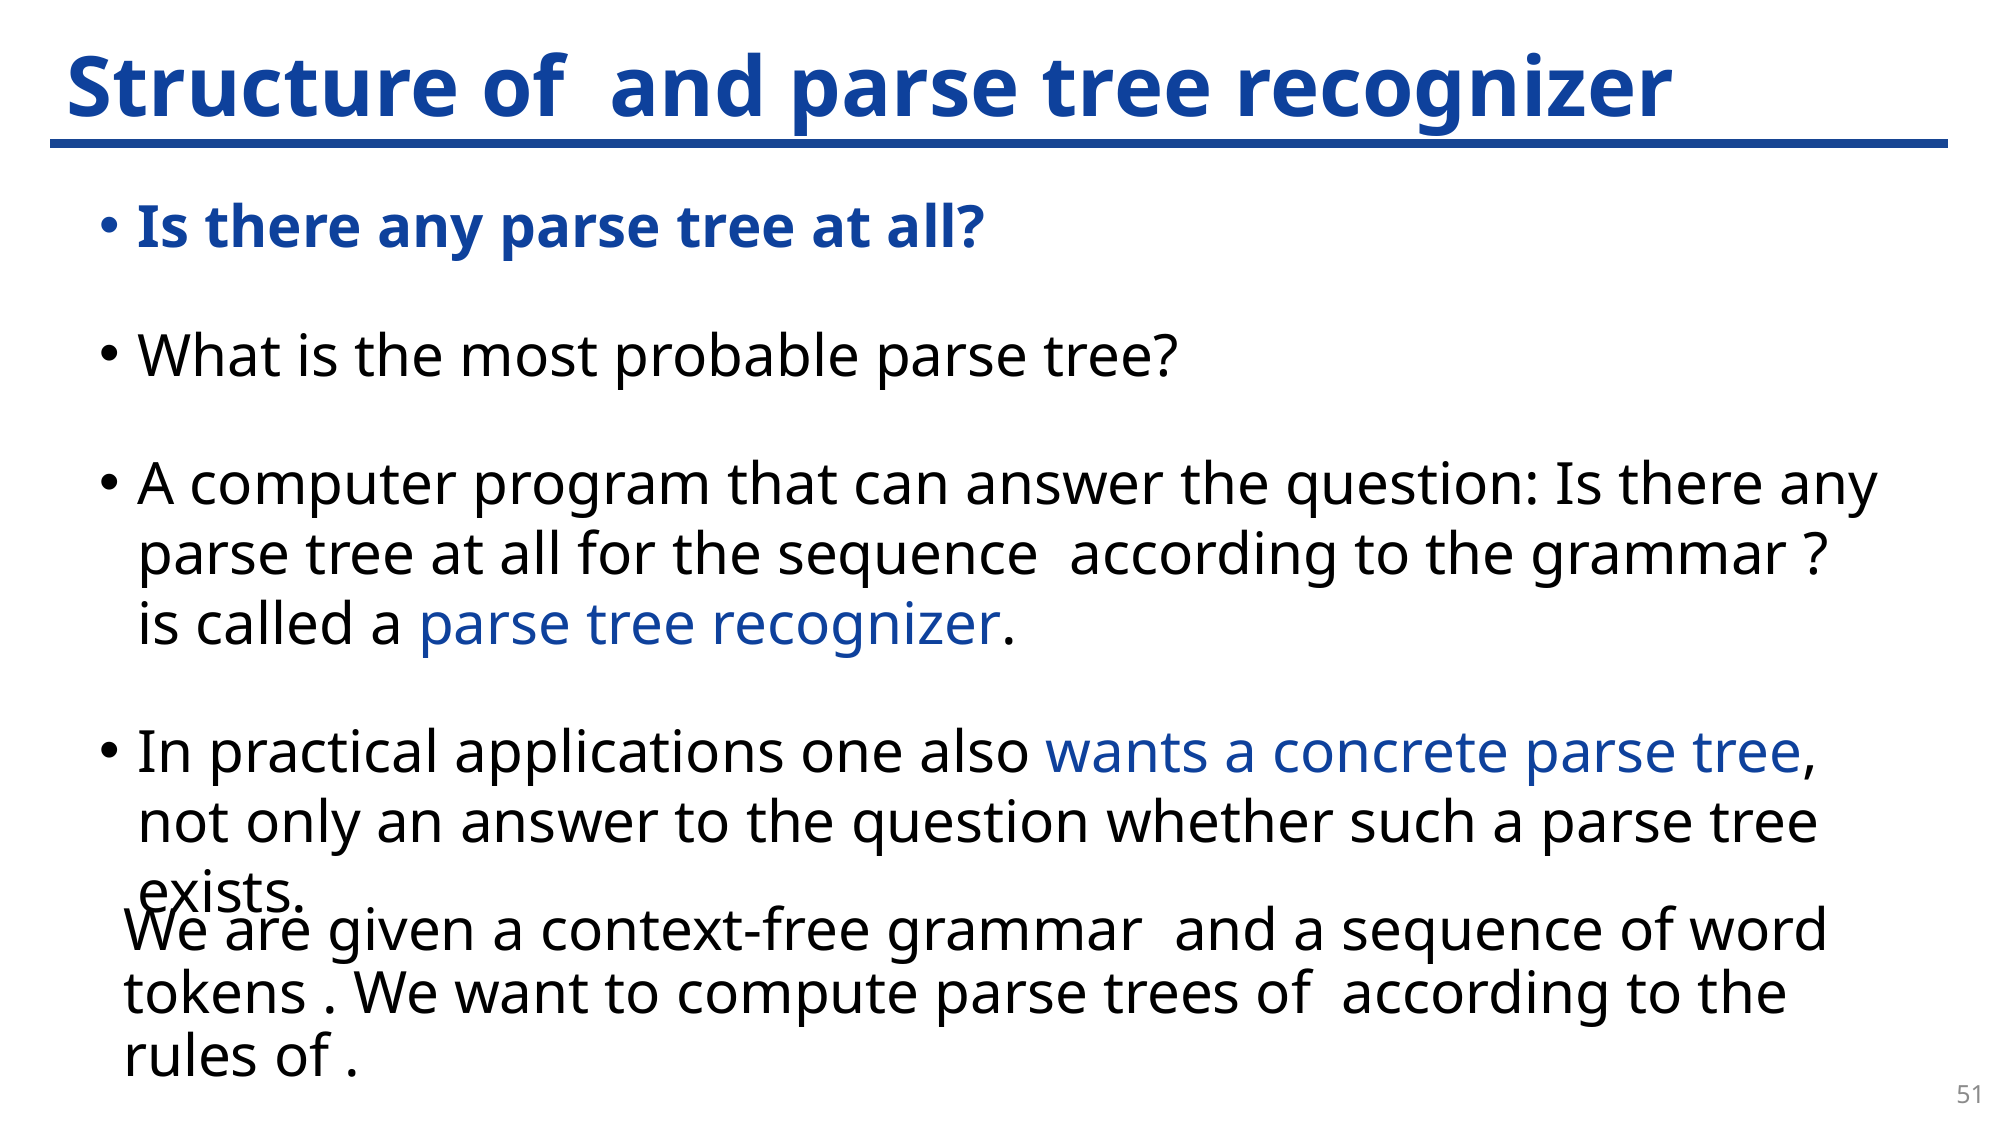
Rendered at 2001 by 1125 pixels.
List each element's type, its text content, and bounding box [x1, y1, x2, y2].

slide_number 51 [1899, 1065, 2000, 1125]
